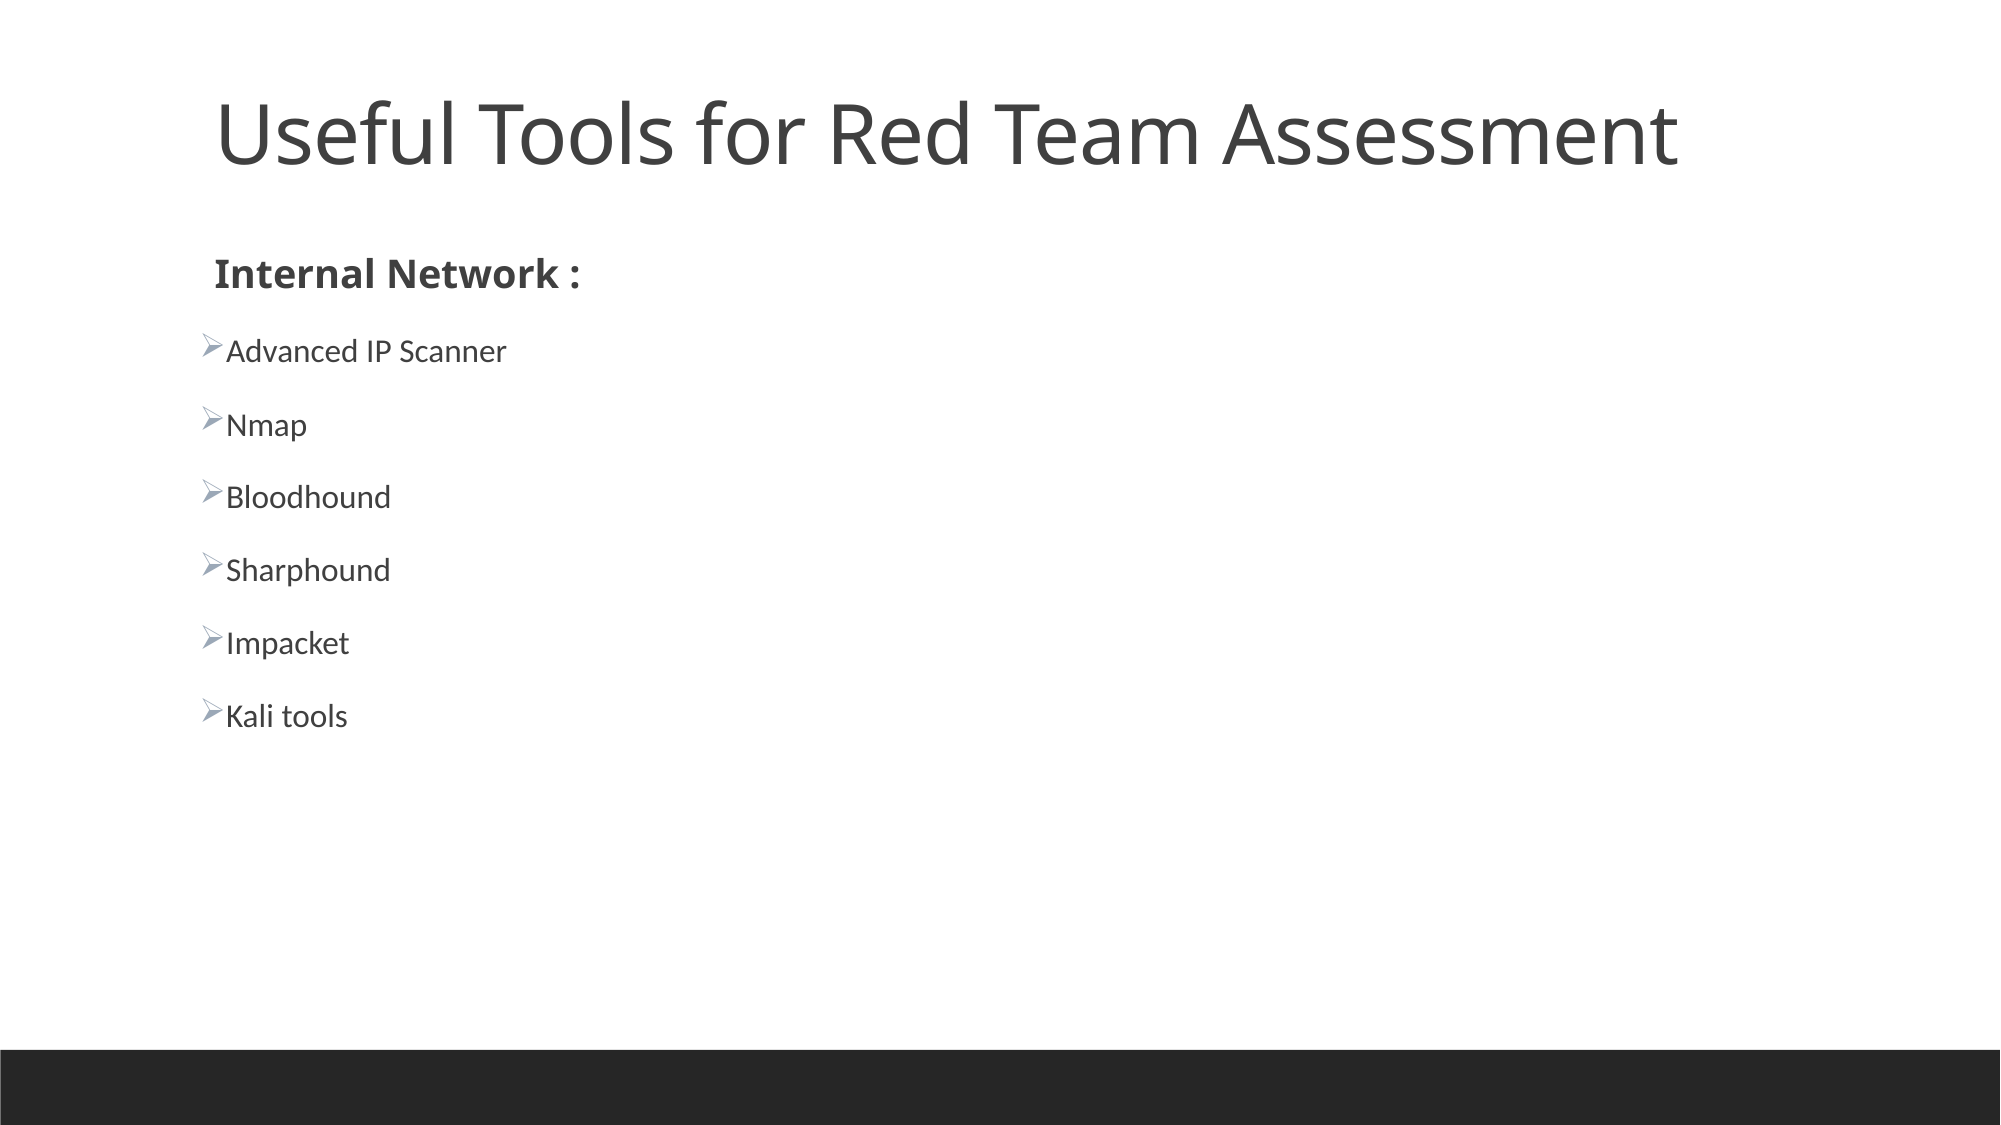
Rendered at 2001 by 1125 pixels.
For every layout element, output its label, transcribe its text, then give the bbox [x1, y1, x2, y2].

title Useful Tools for Red Team Assessment [199, 81, 1850, 191]
list Internal Network : Advanced IP Scanner Nmap Bloodhound Sharphound Impacket Kali tools [199, 236, 1850, 891]
